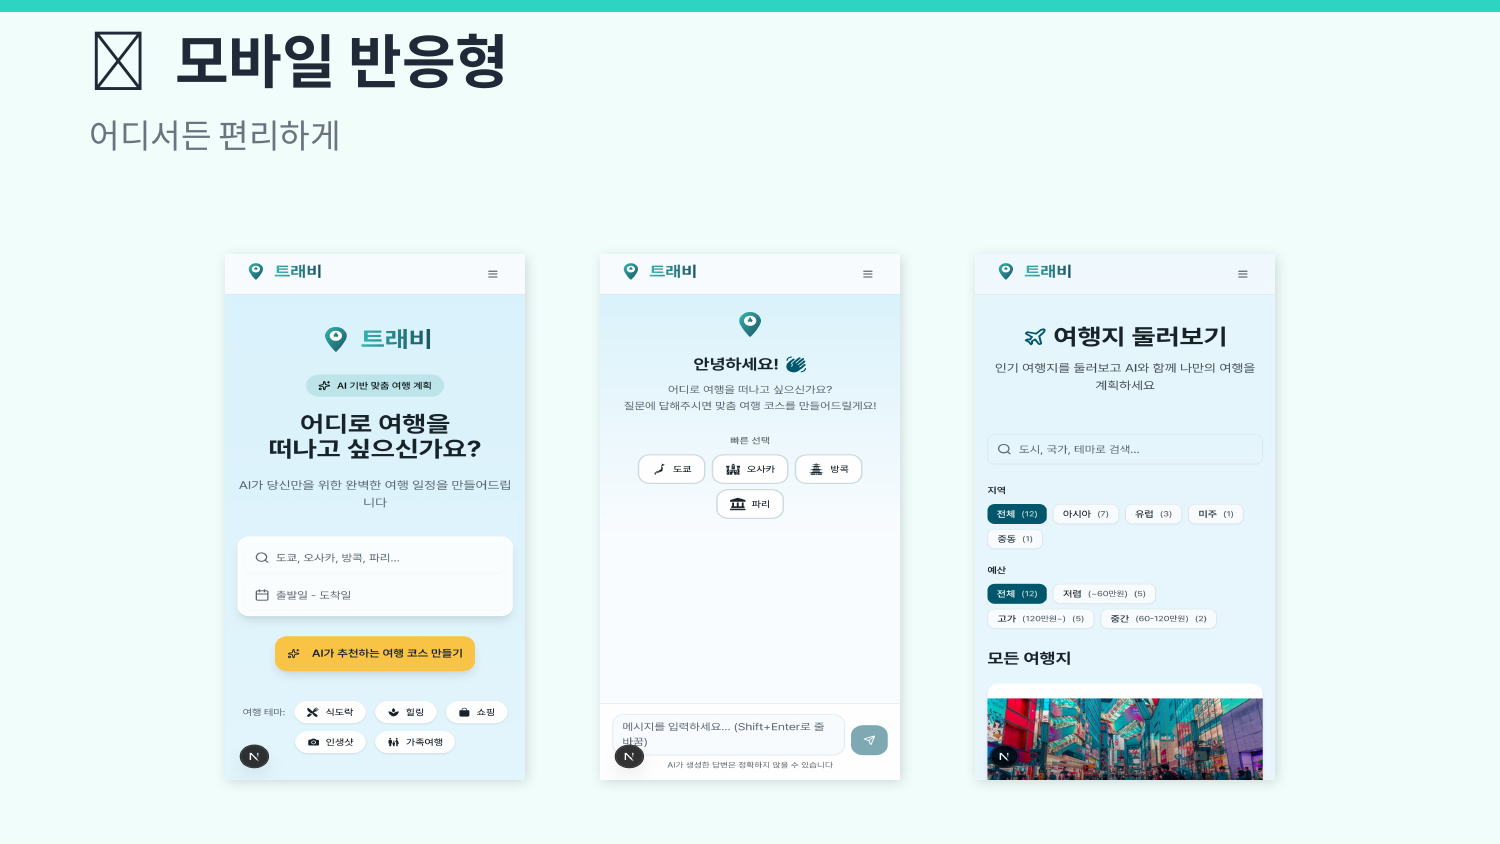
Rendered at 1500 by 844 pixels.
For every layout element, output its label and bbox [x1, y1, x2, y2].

picture [224, 254, 525, 780]
text_box [0, 12, 1500, 844]
text_box [0, 0, 1500, 12]
picture [974, 254, 1275, 780]
picture [599, 254, 900, 780]
